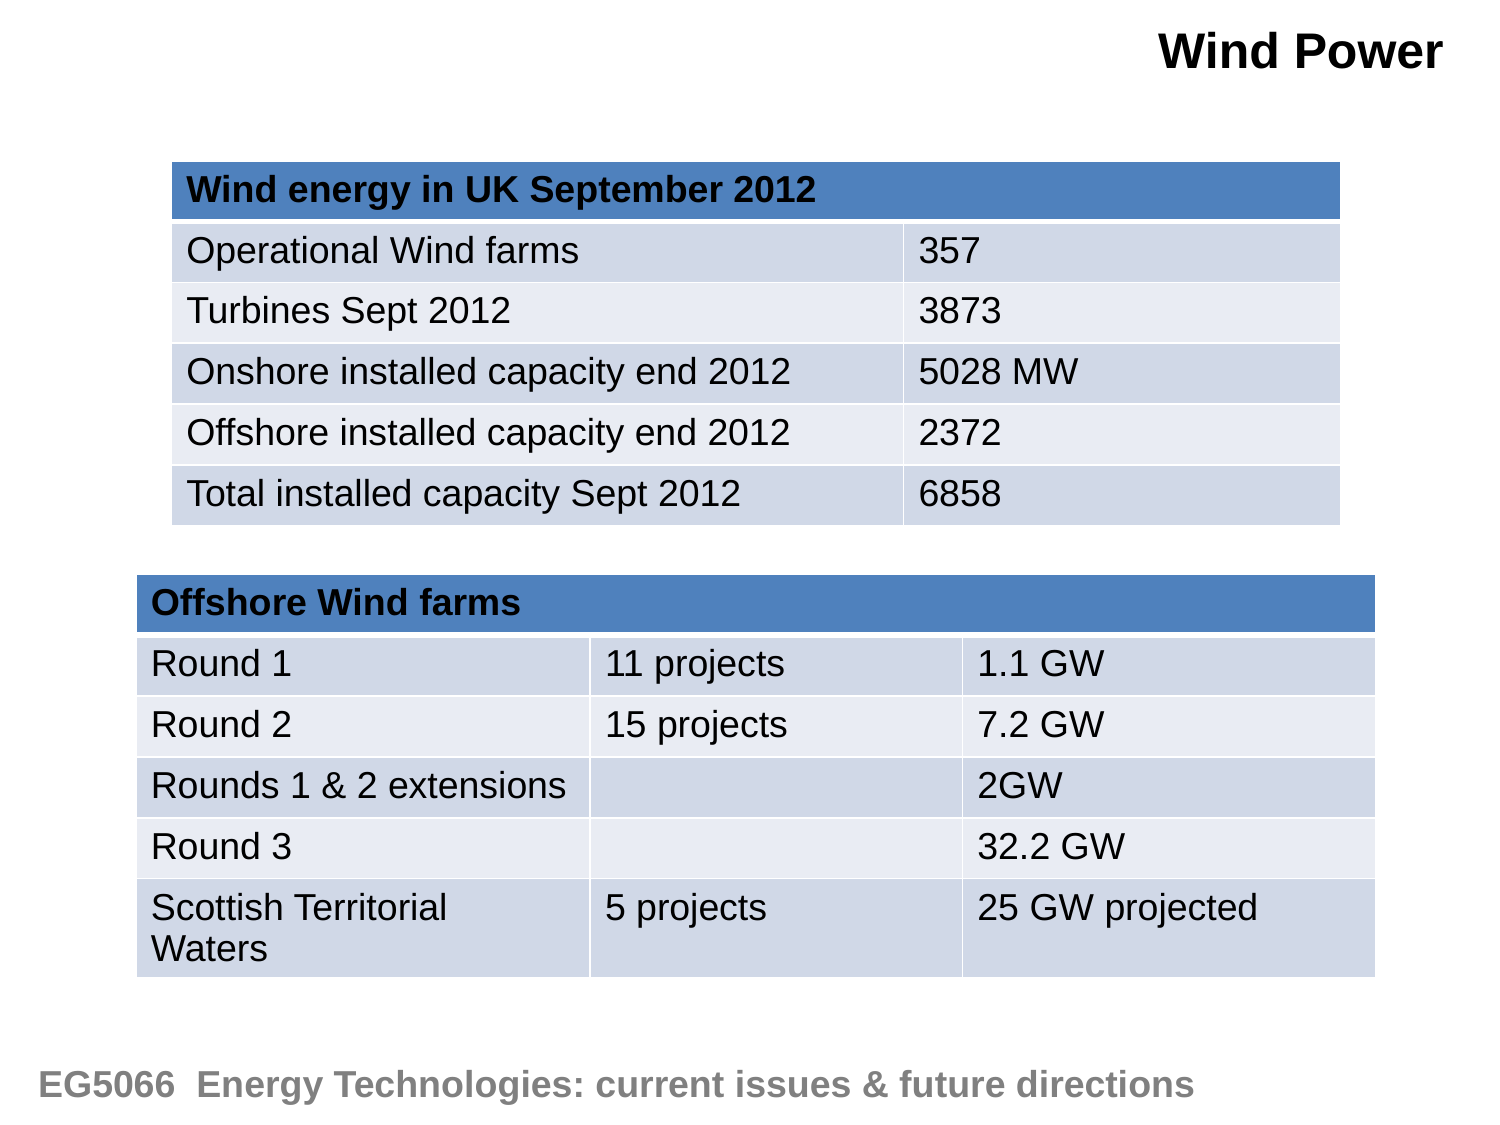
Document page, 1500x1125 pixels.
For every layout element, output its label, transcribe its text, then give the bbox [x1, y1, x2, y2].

table_cell Round 3 [137, 819, 589, 878]
table_cell [591, 758, 962, 817]
table_cell Turbines Sept 2012 [172, 283, 903, 342]
table_cell 15 projects [591, 697, 962, 756]
table_header Offshore Wind farms [137, 575, 1375, 632]
table_cell Offshore installed capacity end 2012 [172, 405, 903, 464]
table_cell 2372 [904, 405, 1340, 464]
table_cell 5 projects [591, 879, 962, 977]
table_cell Rounds 1 & 2 extensions [137, 758, 589, 817]
table_header Wind energy in UK September 2012 [172, 162, 1340, 219]
table_cell 7.2 GW [963, 697, 1375, 756]
table_cell 3873 [904, 283, 1340, 342]
table_cell 6858 [904, 466, 1340, 525]
table_cell 357 [904, 224, 1340, 282]
table_cell 5028 MW [904, 344, 1340, 403]
table_cell Round 2 [137, 697, 589, 756]
table_cell 25 GW projected [963, 879, 1375, 977]
text_box EG5066 Energy Technologies: current issues & future directions [23, 1052, 1313, 1113]
table_cell Round 1 [137, 638, 589, 695]
table_cell [591, 819, 962, 878]
table_cell 11 projects [591, 638, 962, 695]
table_cell Onshore installed capacity end 2012 [172, 344, 903, 403]
table_cell 1.1 GW [963, 638, 1375, 695]
table_cell Scottish Territorial Waters [137, 879, 589, 977]
table_cell Operational Wind farms [172, 224, 903, 282]
table_cell 32.2 GW [963, 819, 1375, 878]
text_box Wind Power [1143, 11, 1459, 87]
table_cell 2GW [963, 758, 1375, 817]
table_cell Total installed capacity Sept 2012 [172, 466, 903, 525]
